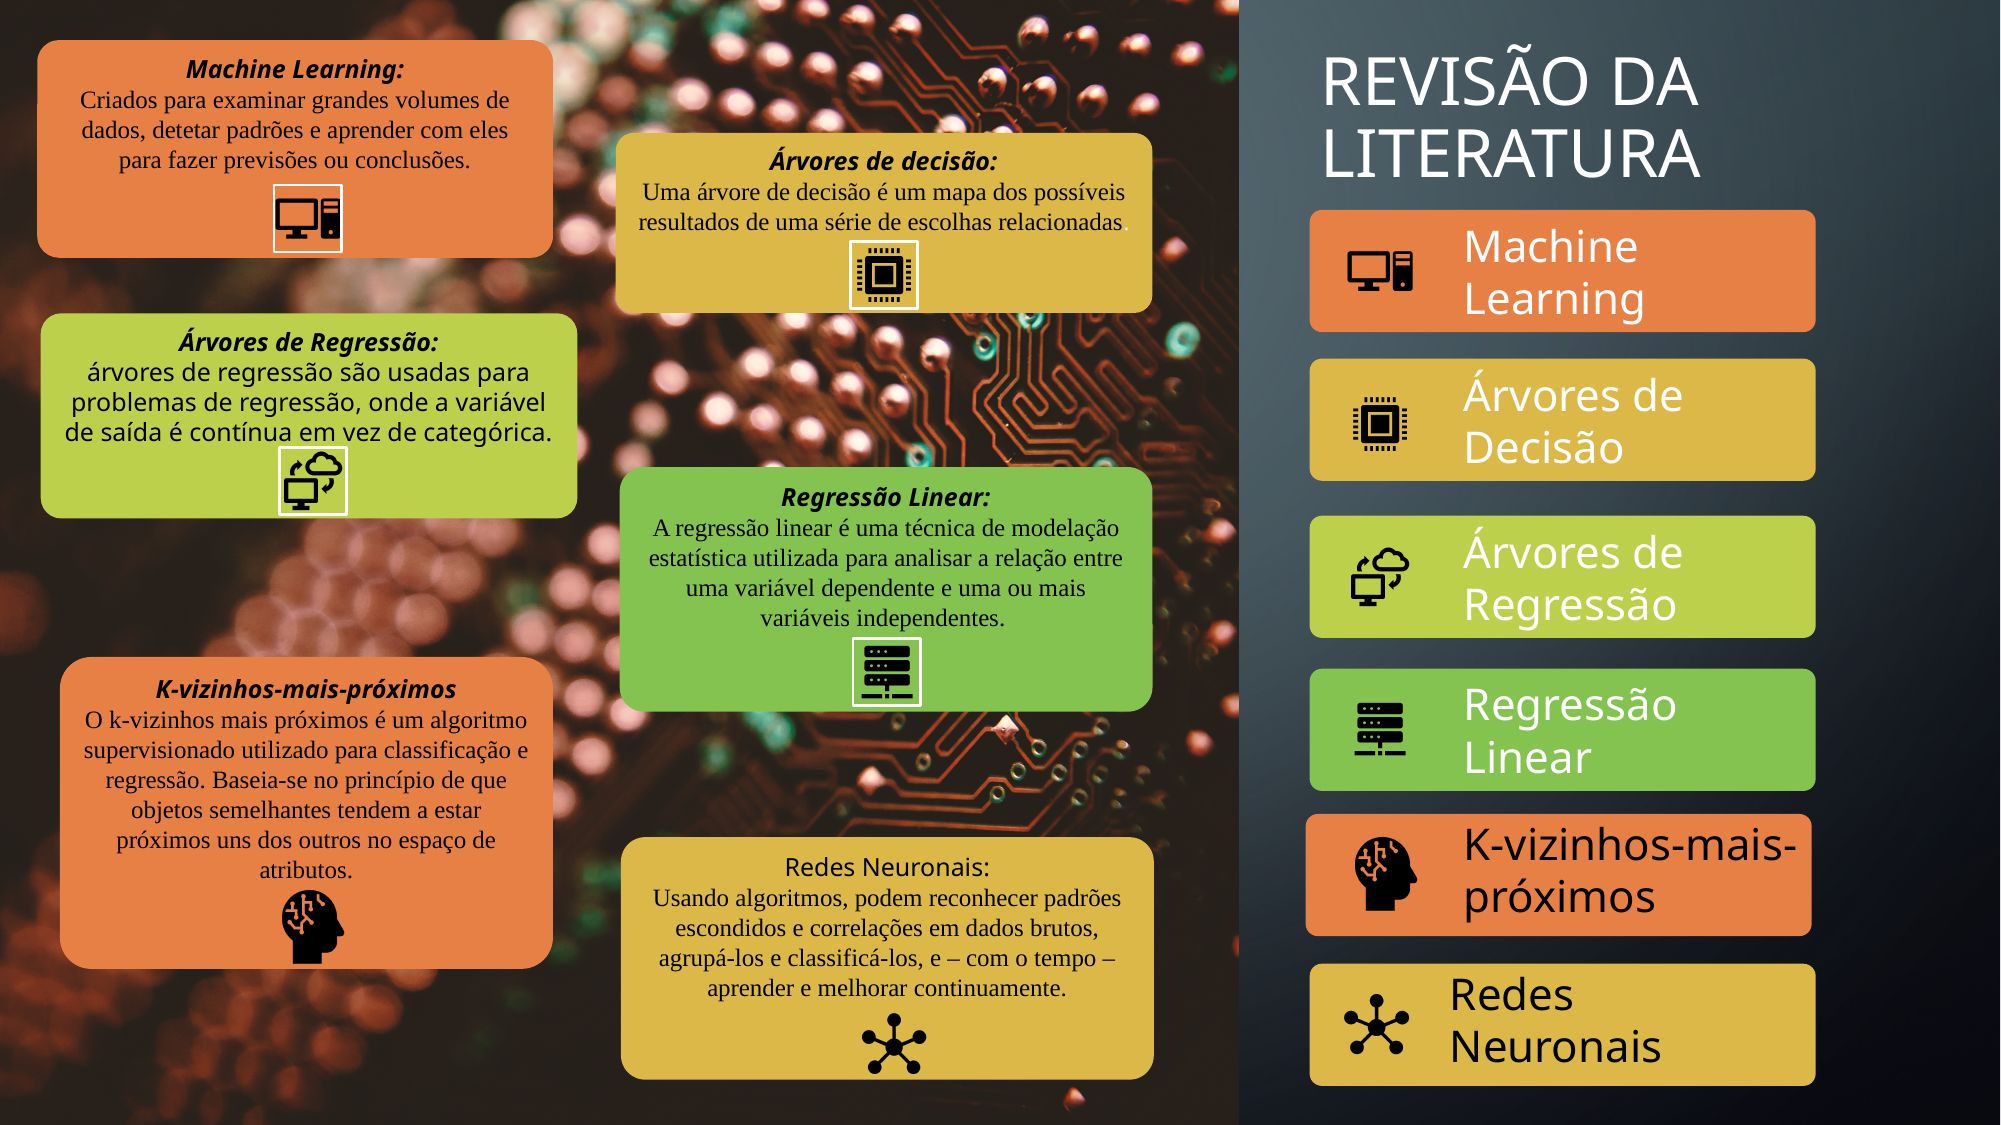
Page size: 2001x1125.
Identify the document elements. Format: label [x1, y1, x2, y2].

picture [1335, 983, 1418, 1065]
picture [1342, 829, 1430, 918]
picture [379, 0, 1240, 1125]
text_box [1240, 0, 2000, 1125]
text_box [1450, 807, 1816, 931]
picture [269, 882, 357, 971]
text_box [1436, 957, 1803, 1080]
text_box [0, 0, 379, 1125]
list [1309, 209, 1816, 792]
